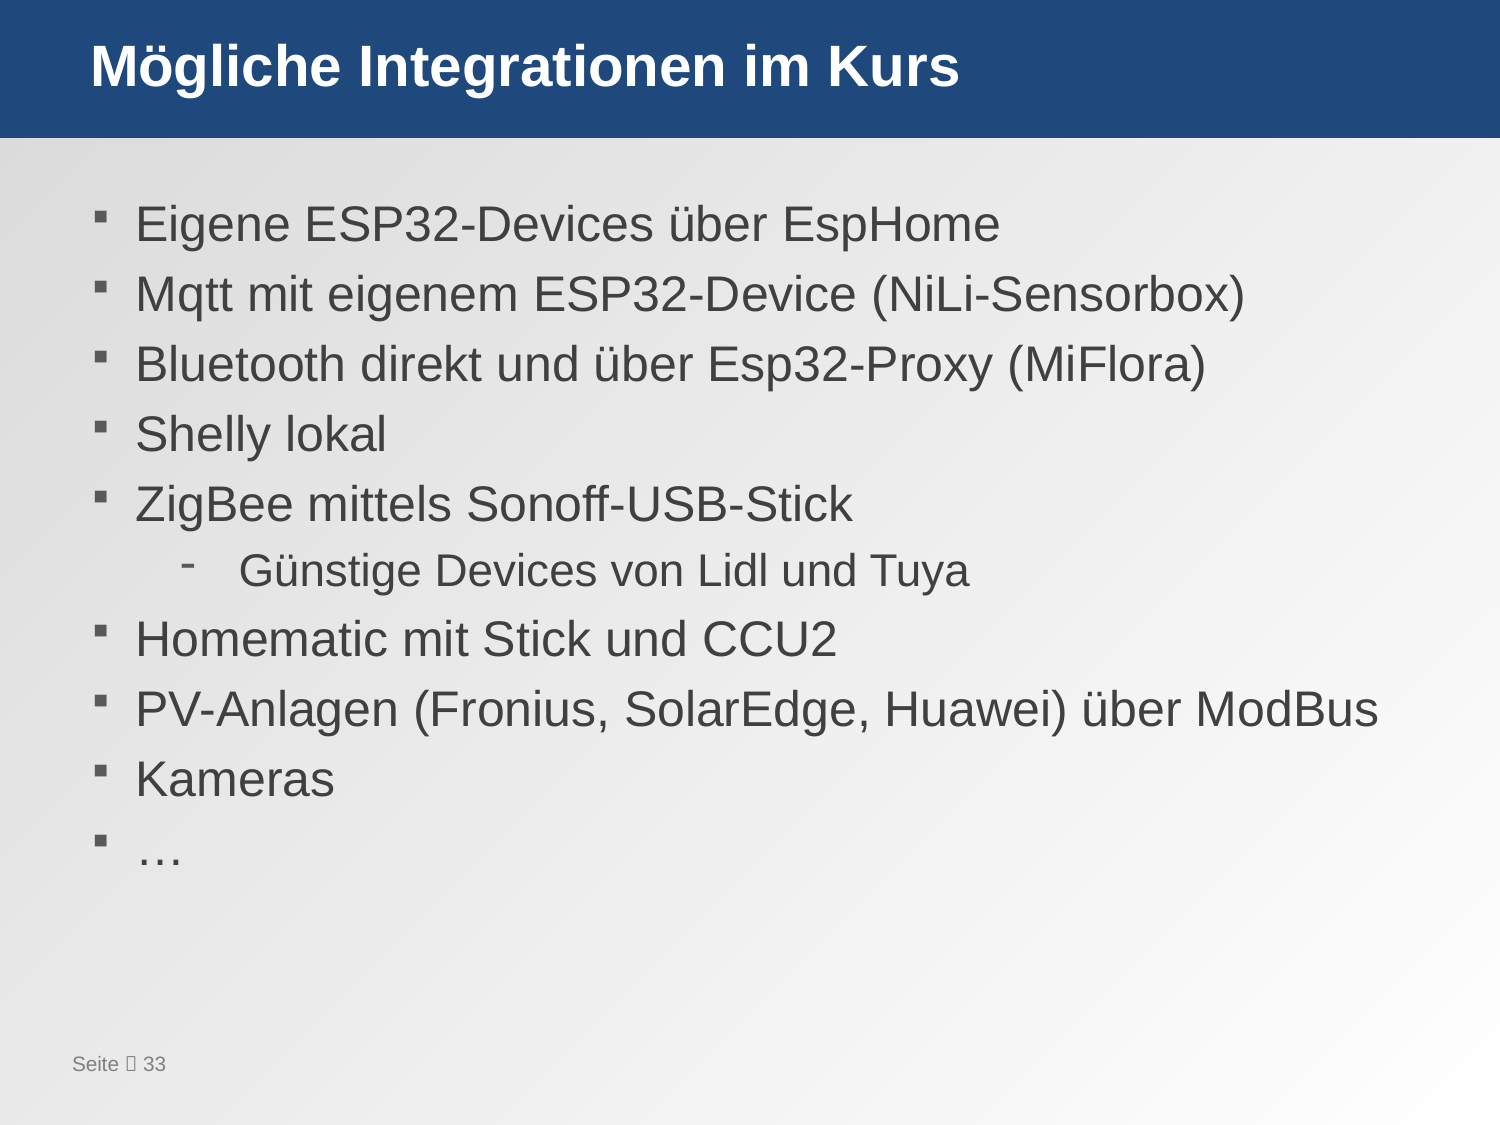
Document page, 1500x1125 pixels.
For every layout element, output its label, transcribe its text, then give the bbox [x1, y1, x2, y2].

list Eigene ESP32-Devices über EspHome Mqtt mit eigenem ESP32-Device (NiLi-Sensorbox) Bluetooth direkt und über Esp32-Proxy (MiFlora) Shelly lokal ZigBee mittels Sonoff-USB-Stick Günstige Devices von Lidl und Tuya Homematic mit Stick und CCU2 PV-Anlagen (Fronius, SolarEdge, Huawei) über ModBus Kameras … [76, 184, 1424, 941]
title Mögliche Integrationen im Kurs [75, 20, 1425, 208]
